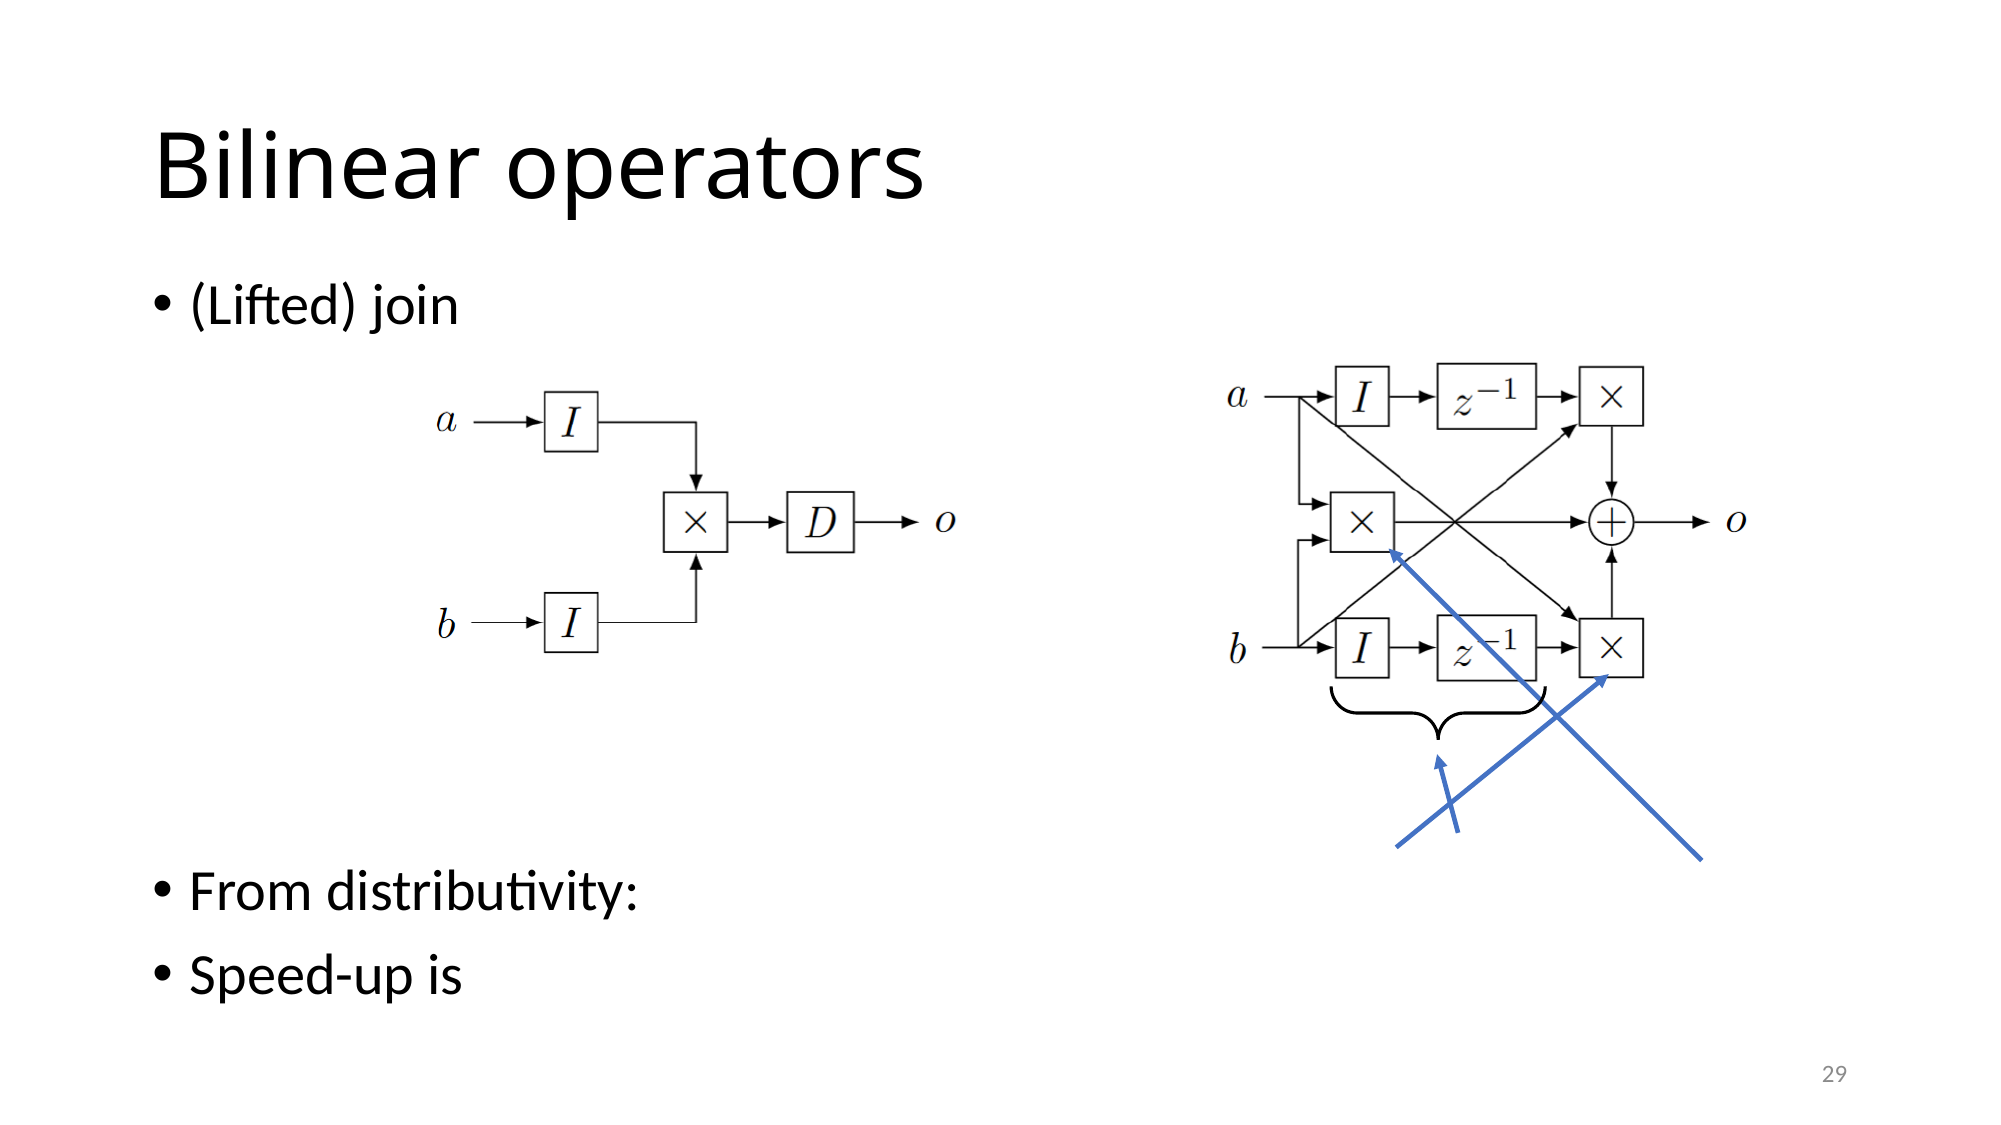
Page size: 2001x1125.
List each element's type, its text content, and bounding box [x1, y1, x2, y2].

title Bilinear operators [137, 59, 1863, 278]
picture [385, 359, 1774, 689]
text_box [1330, 689, 1388, 714]
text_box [1388, 548, 1702, 861]
slide_number 29 [1798, 1042, 1863, 1103]
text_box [1396, 674, 1609, 848]
